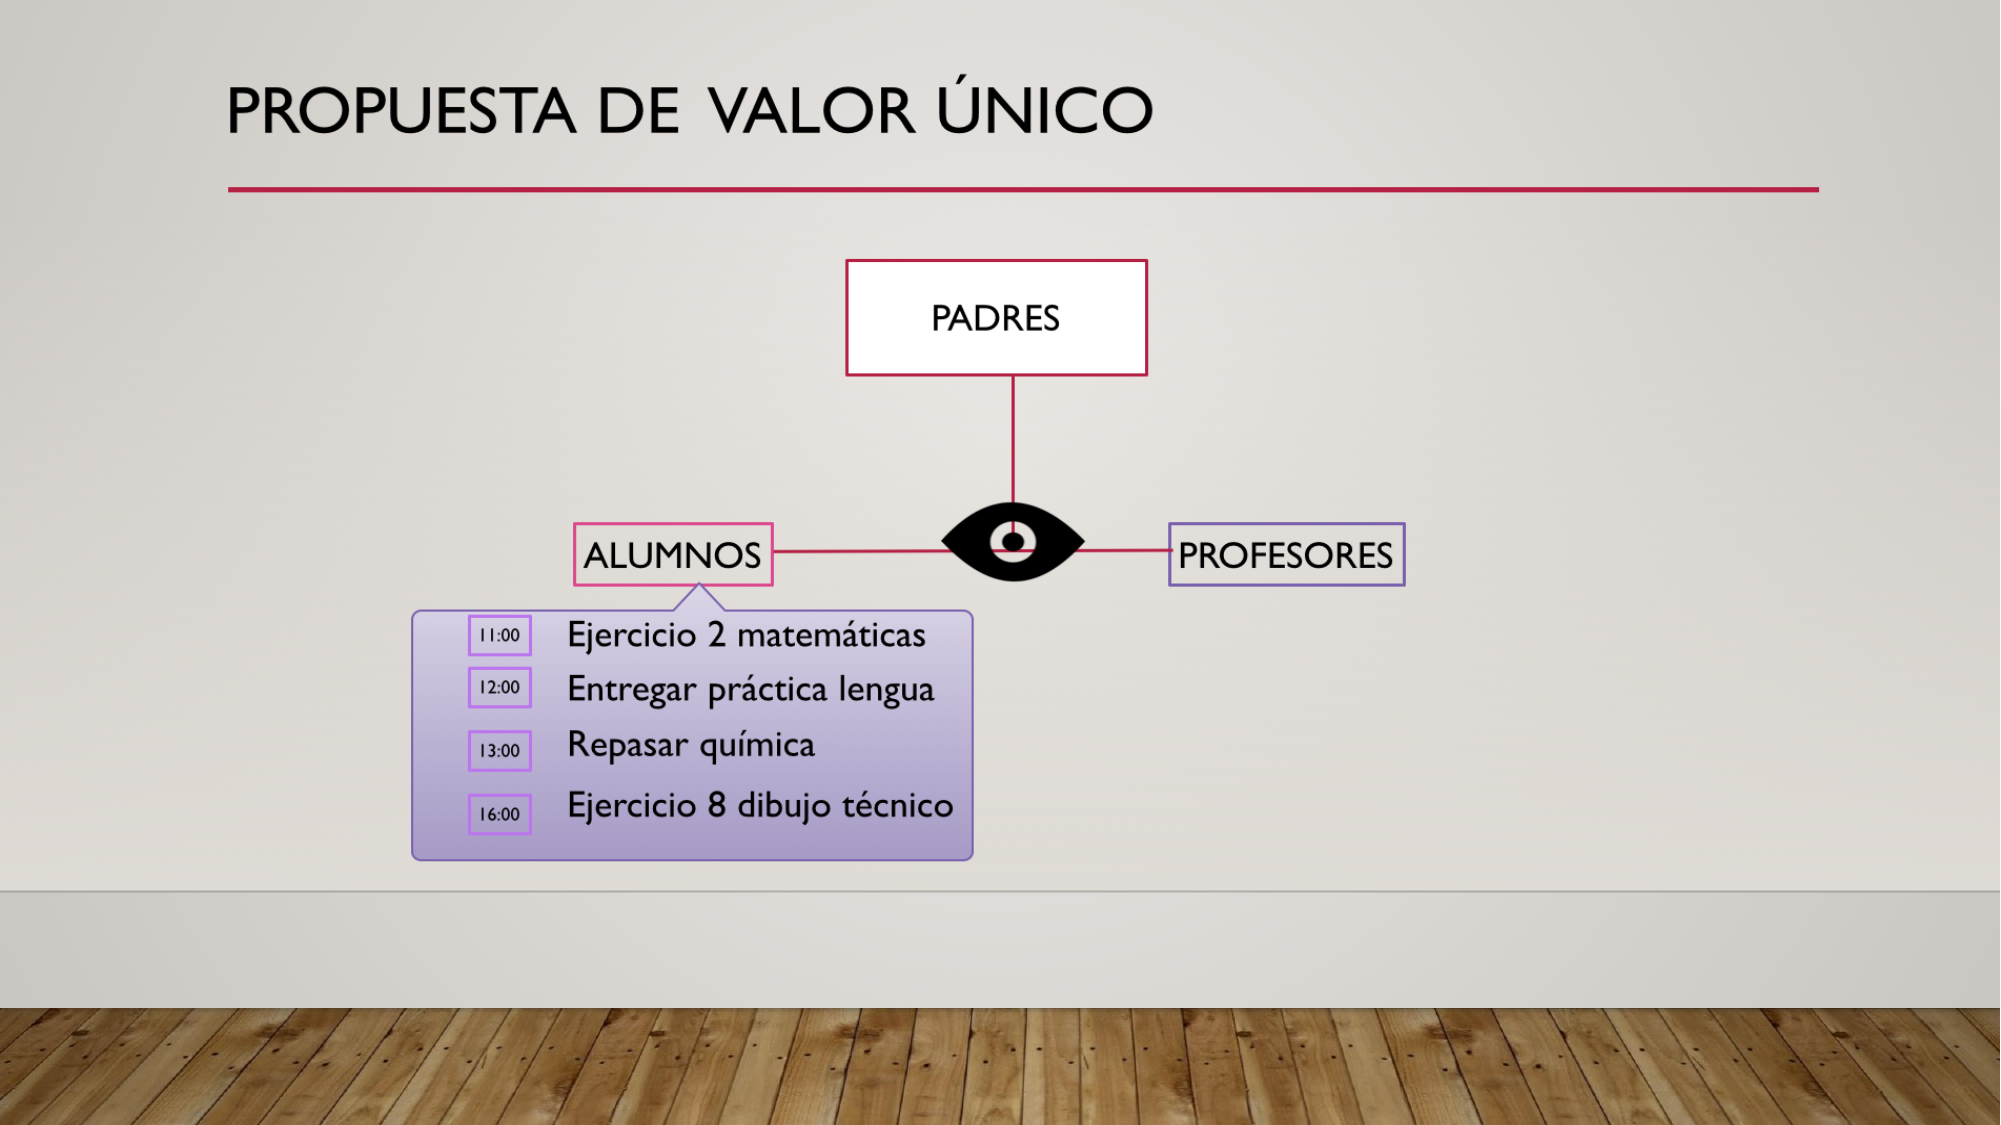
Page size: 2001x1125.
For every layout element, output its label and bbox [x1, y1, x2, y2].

list [0, 0, 2000, 1008]
picture [0, 1008, 2000, 1125]
